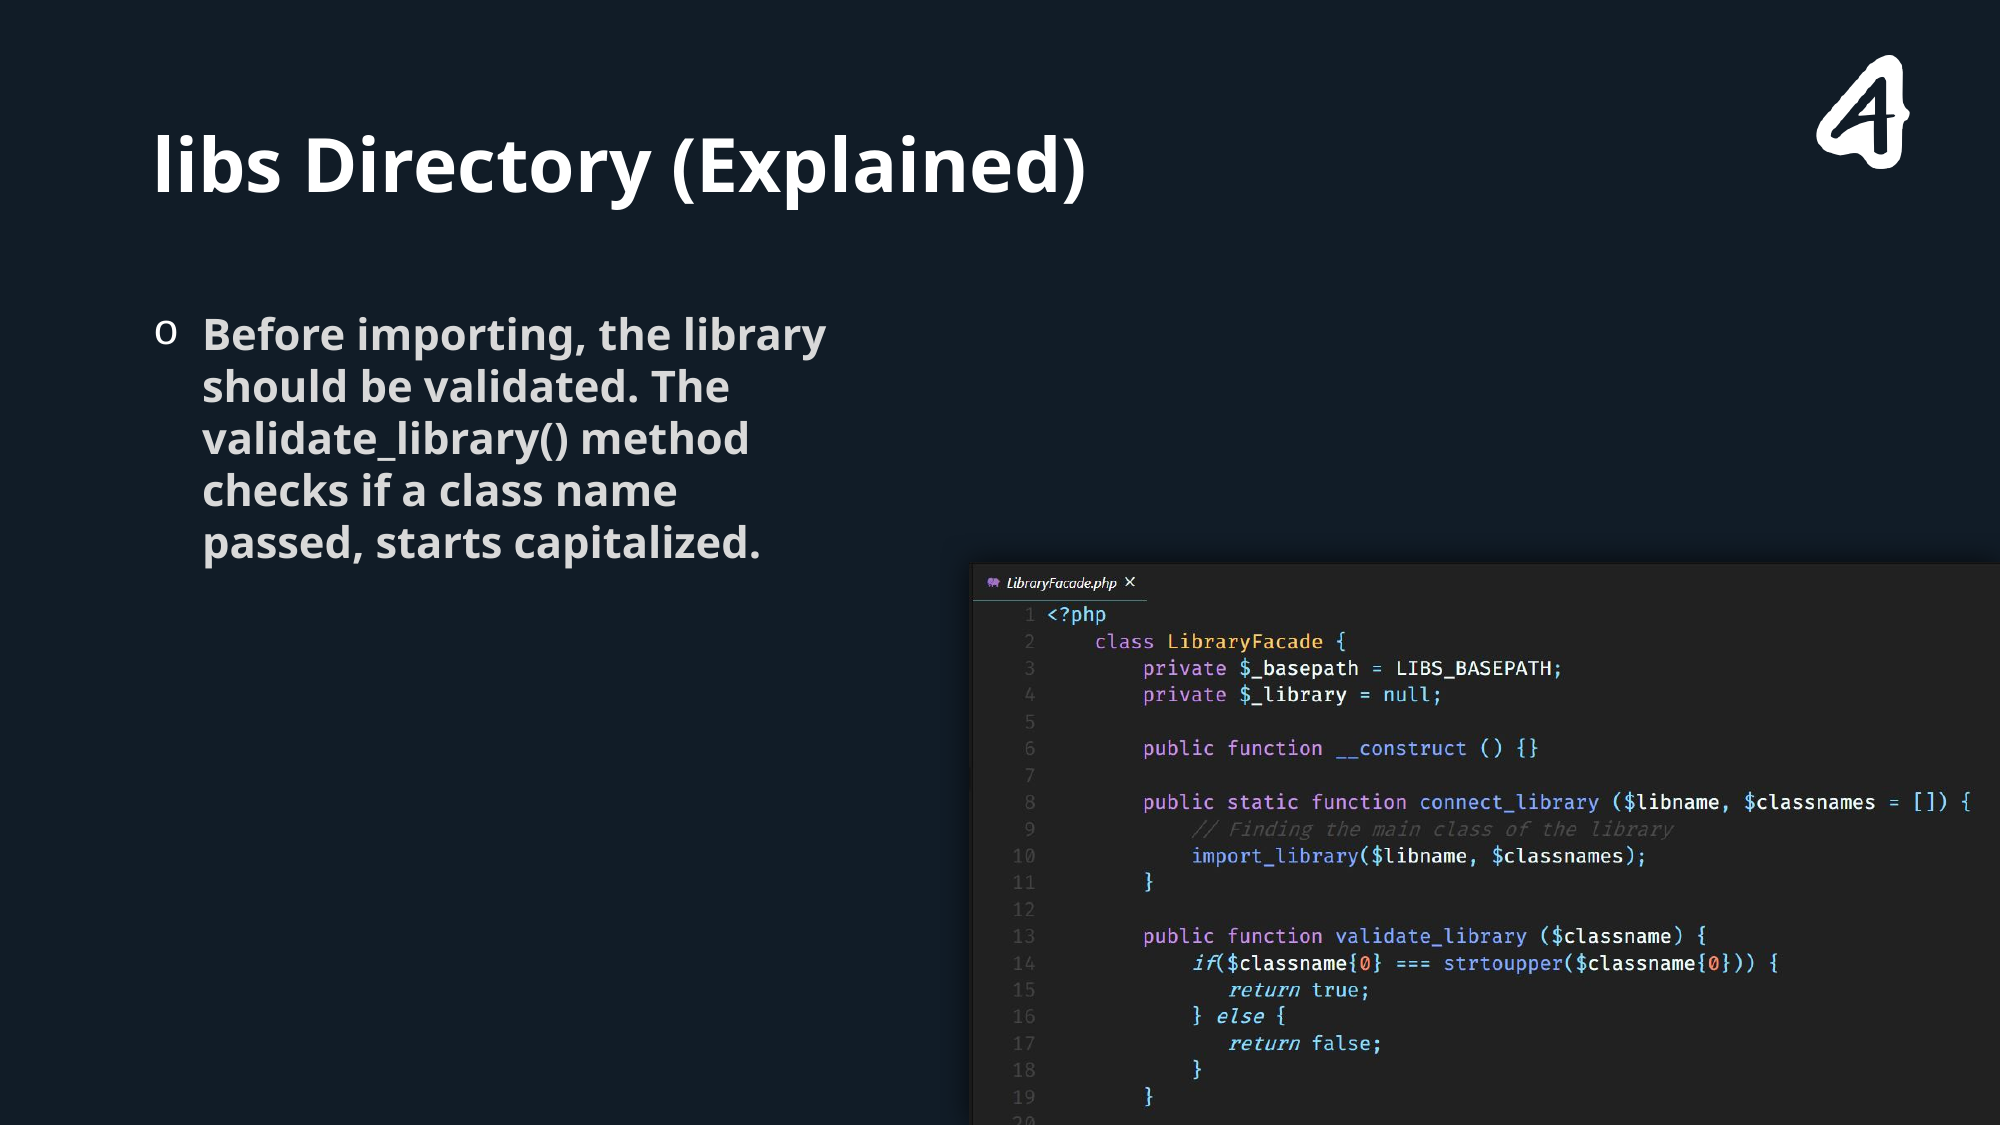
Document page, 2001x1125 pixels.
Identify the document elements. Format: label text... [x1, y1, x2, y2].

picture [1805, 55, 1920, 169]
list Before importing, the library should be validated. The validate_library() method checks if a class name passed, starts capitalized. [137, 299, 848, 629]
picture [969, 562, 2000, 1125]
title libs Directory (Explained) [137, 59, 1863, 278]
